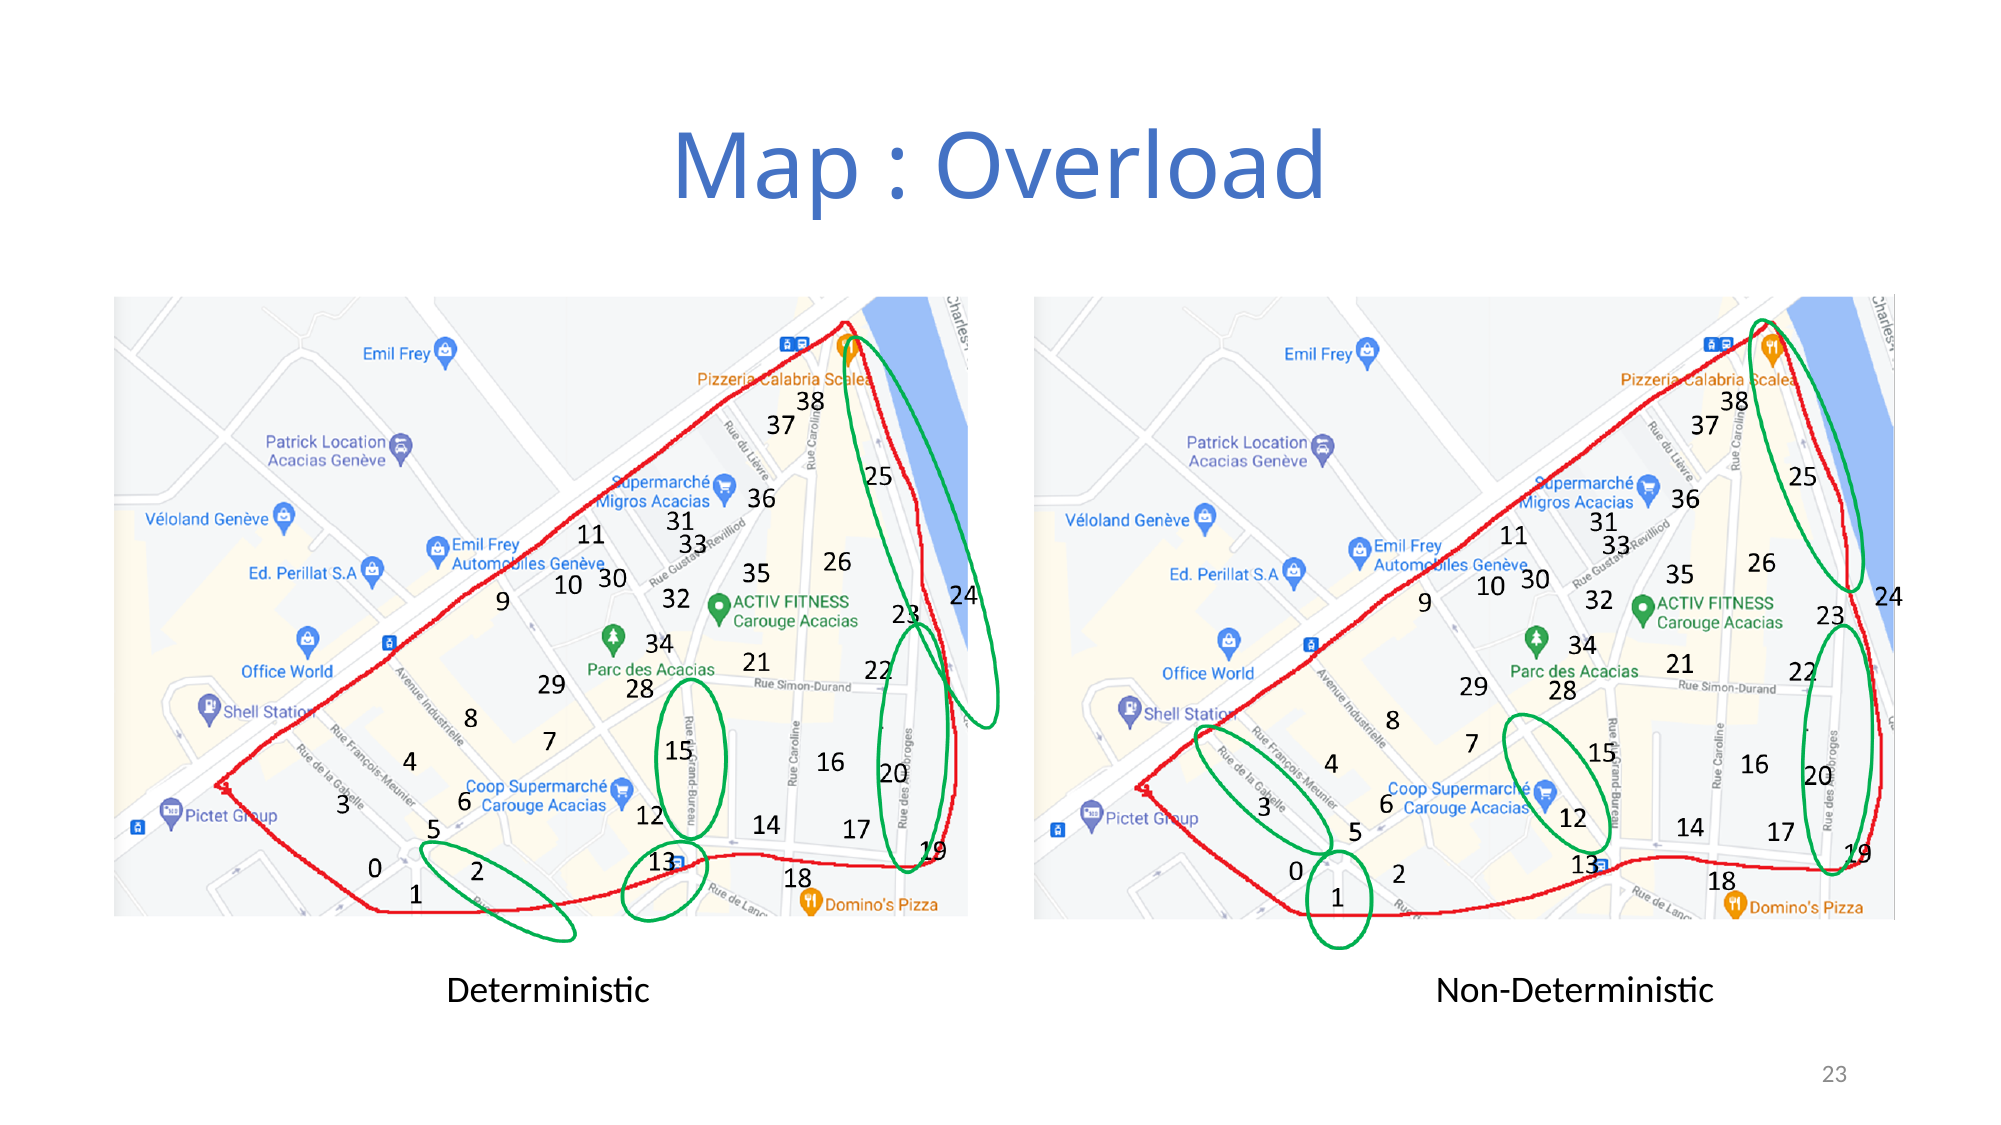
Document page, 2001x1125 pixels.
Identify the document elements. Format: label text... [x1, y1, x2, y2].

slide_number 23 [1412, 1042, 1863, 1103]
picture [114, 294, 1000, 943]
text_box Non-Deterministic [1421, 958, 1746, 1018]
title Map : Overload [137, 59, 1863, 278]
picture [1034, 294, 1921, 950]
text_box Deterministic [431, 958, 683, 1018]
